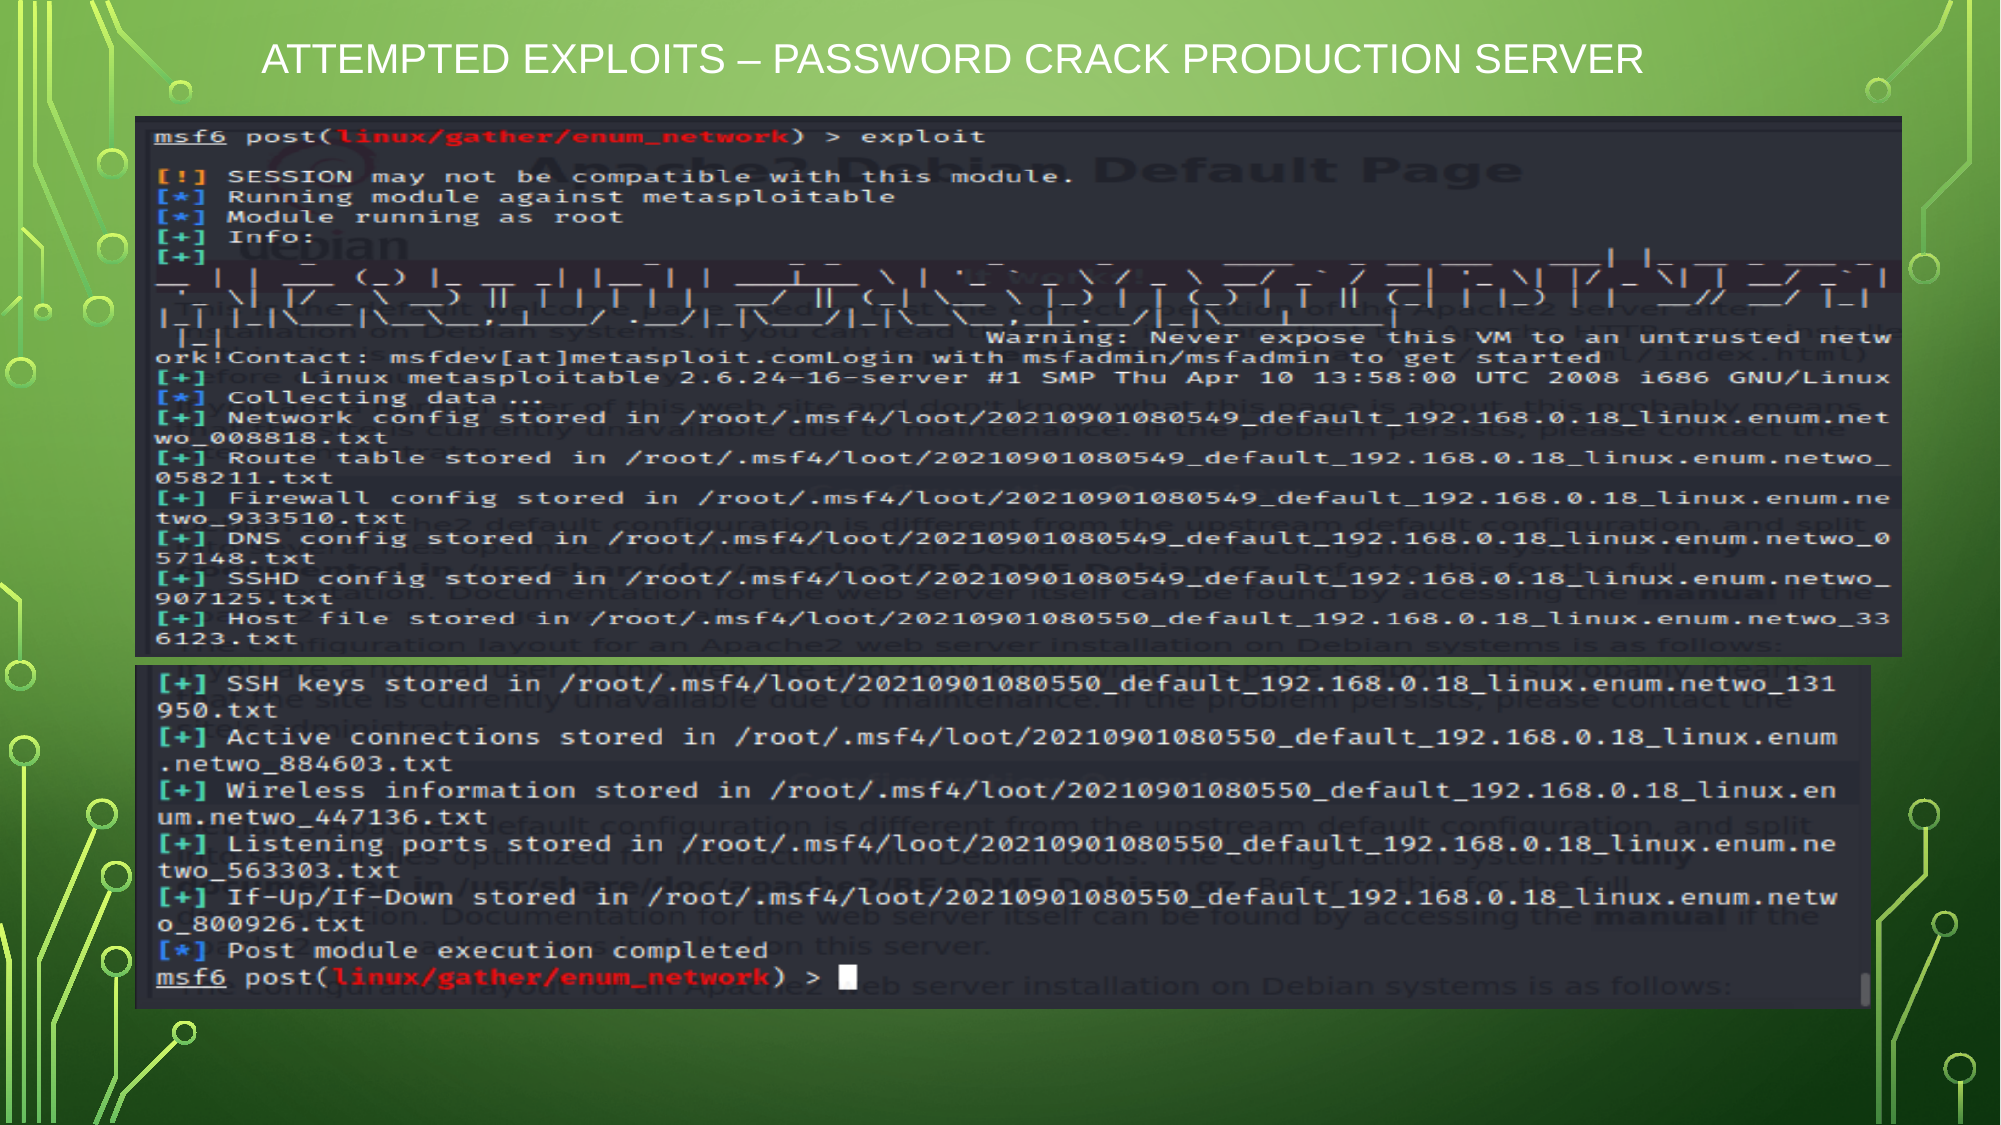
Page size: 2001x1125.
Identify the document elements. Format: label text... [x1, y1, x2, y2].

picture [135, 665, 1872, 1009]
picture [135, 115, 1902, 657]
text_box ATTEMPTED EXPLOITS – PASSWORD CRACK PRODUCTION SERVER [157, 24, 1749, 90]
